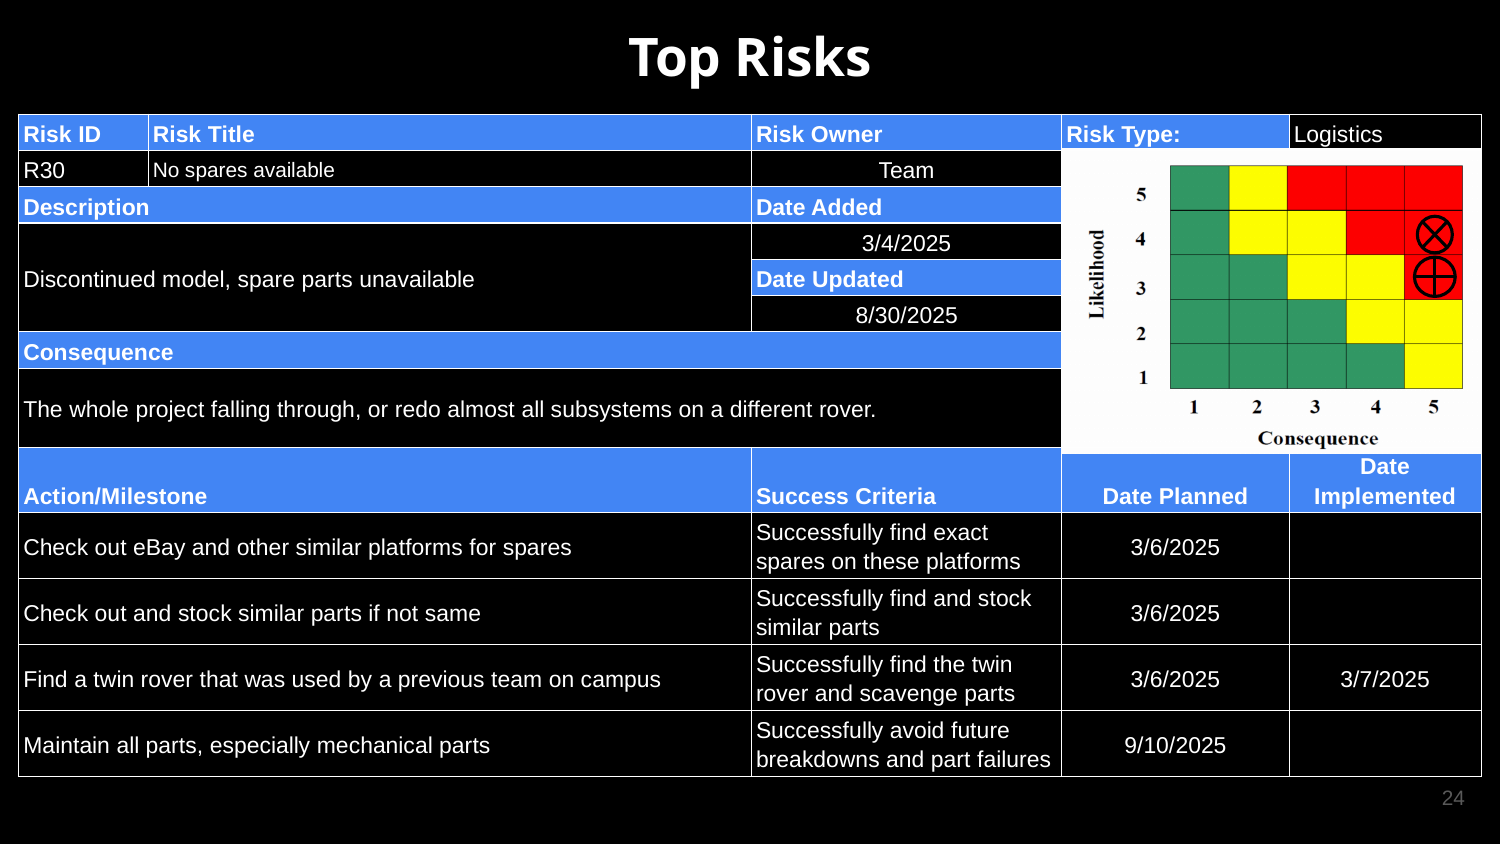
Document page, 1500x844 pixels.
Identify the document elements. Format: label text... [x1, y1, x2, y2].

table_cell Success Criteria [752, 448, 1061, 512]
table_cell Check out and stock similar parts if not same [19, 579, 751, 644]
table_cell Description [19, 187, 751, 222]
table_cell R30 [19, 151, 148, 186]
table_header Risk ID [19, 115, 148, 150]
picture [1061, 148, 1482, 455]
table_cell [1290, 513, 1481, 578]
title Top Risks [51, 8, 1449, 103]
table_cell Date Added [752, 187, 1056, 222]
table_cell Maintain all parts, especially mechanical parts [19, 711, 751, 776]
table_cell Successfully find the twin rover and scavenge parts [752, 645, 1061, 710]
table_cell Find a twin rover that was used by a previous team on campus [19, 645, 751, 710]
table_cell Discontinued model, spare parts unavailable [19, 224, 751, 331]
table_cell [1290, 579, 1481, 644]
table_cell Action/Milestone [19, 448, 751, 512]
table_cell 3/6/2025 [1062, 579, 1289, 644]
table_header Risk Type: [1062, 115, 1289, 147]
table_cell Successfully find and stock similar parts [752, 579, 1061, 644]
table_cell Consequence [19, 332, 1056, 368]
table_header Logistics [1290, 115, 1481, 148]
slide_number 24 [1389, 777, 1480, 830]
table_header Risk Title [149, 115, 751, 150]
table_cell No spares available [149, 151, 751, 186]
table_cell 9/10/2025 [1062, 711, 1289, 776]
table_cell The whole project falling through, or redo almost all subsystems on a different rover. [19, 369, 1056, 447]
table_cell Team [752, 151, 1057, 186]
table_cell Check out eBay and other similar platforms for spares [19, 513, 751, 578]
table_cell 3/6/2025 [1062, 513, 1289, 578]
table_cell [1290, 711, 1481, 776]
table_cell Date Implemented [1290, 462, 1481, 512]
table_cell 3/6/2025 [1062, 645, 1289, 710]
table_cell Successfully avoid future breakdowns and part failures [752, 711, 1061, 776]
table_cell Date Planned [1062, 462, 1289, 512]
table_header Risk Owner [752, 115, 1061, 150]
table_cell 3/4/2025 [752, 224, 1056, 259]
table_cell Date Updated [752, 260, 1056, 295]
table_cell 8/30/2025 [752, 296, 1056, 331]
table_cell 3/7/2025 [1290, 645, 1481, 710]
table_cell Successfully find exact spares on these platforms [752, 513, 1061, 578]
